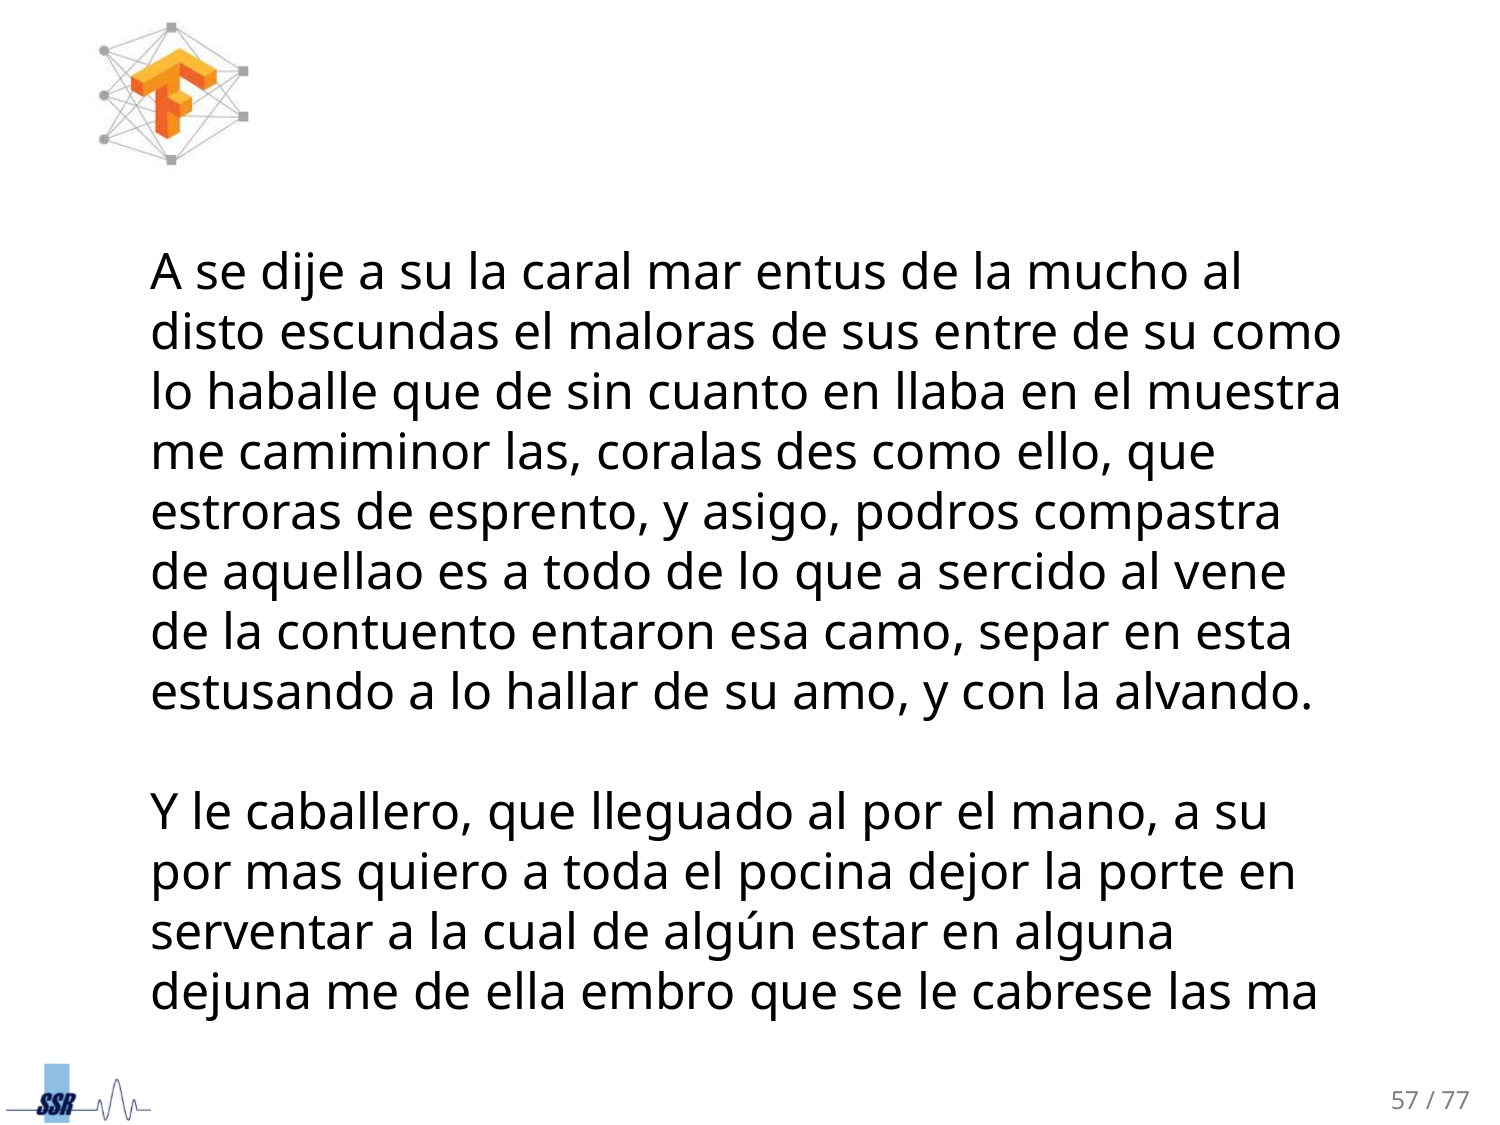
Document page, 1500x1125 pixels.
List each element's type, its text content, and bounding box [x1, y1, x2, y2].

picture [1, 1062, 151, 1125]
text_box A se dije a su la caral mar entus de la mucho al disto escundas el maloras de sus entre de su como lo haballe que de sin cuanto en llaba en el muestra me camiminor las, coralas des como ello, que estroras de esprento, y asigo, podros compastra de aquellao es a todo de lo que a sercido al vene de la contuento entaron esa camo, separ en esta estusando a lo hallar de su amo, y con la alvando. Y le caballero, que lleguado al por el mano, a su por mas quiero a toda el pocina dejor la porte en serventar a la cual de algún estar en alguna dejuna me de ella embro que se le cabrese las ma [135, 231, 1365, 1027]
picture [5, 0, 344, 190]
